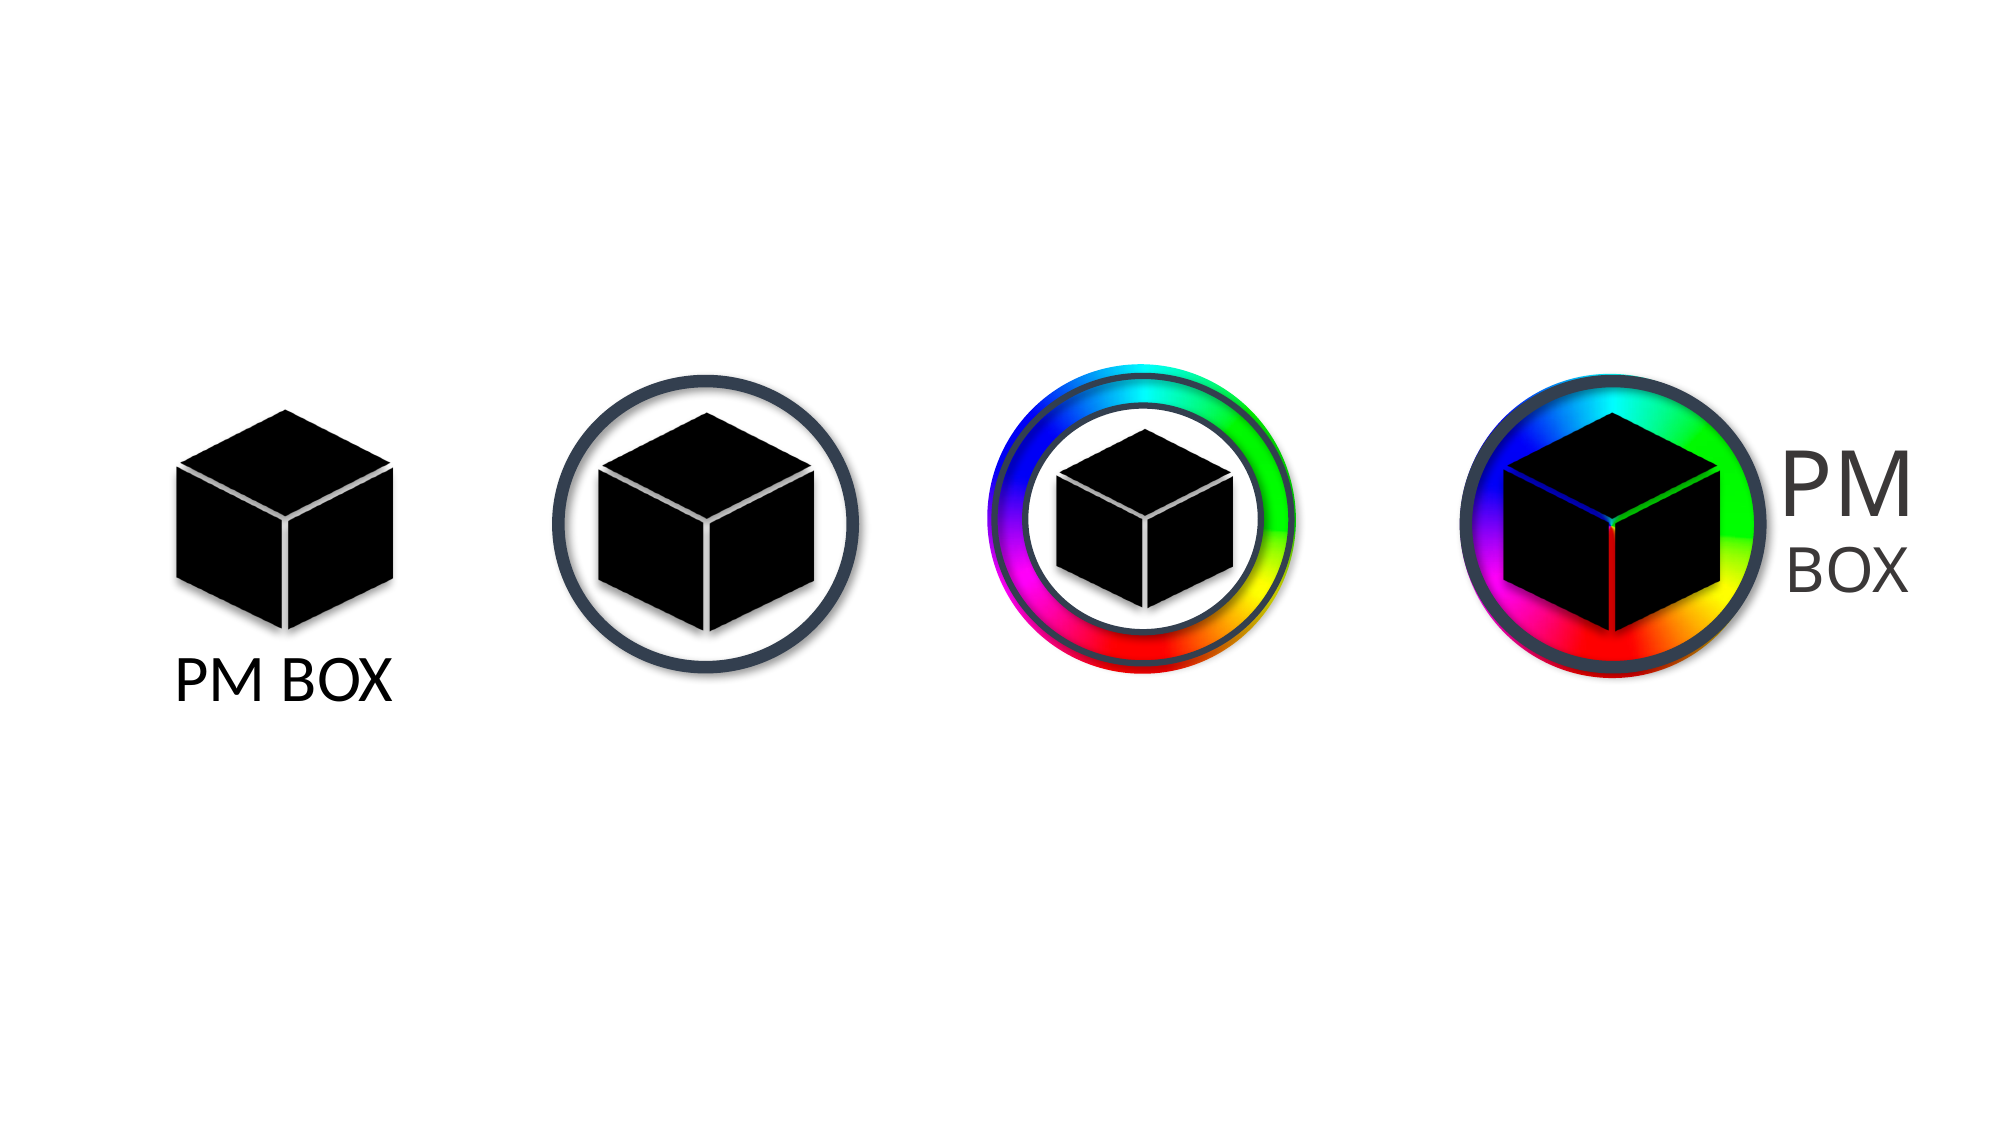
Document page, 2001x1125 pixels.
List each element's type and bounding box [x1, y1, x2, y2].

text_box [610, 635, 801, 669]
text_box [1458, 423, 1497, 627]
text_box [616, 379, 795, 409]
text_box [1505, 635, 1719, 680]
picture [170, 406, 398, 633]
text_box [1725, 417, 1932, 629]
text_box [134, 627, 435, 723]
picture [1051, 426, 1237, 611]
picture [1497, 409, 1725, 635]
text_box [819, 431, 854, 617]
text_box [557, 431, 592, 617]
text_box [1511, 372, 1709, 409]
text_box [986, 363, 1297, 675]
picture [592, 409, 819, 635]
